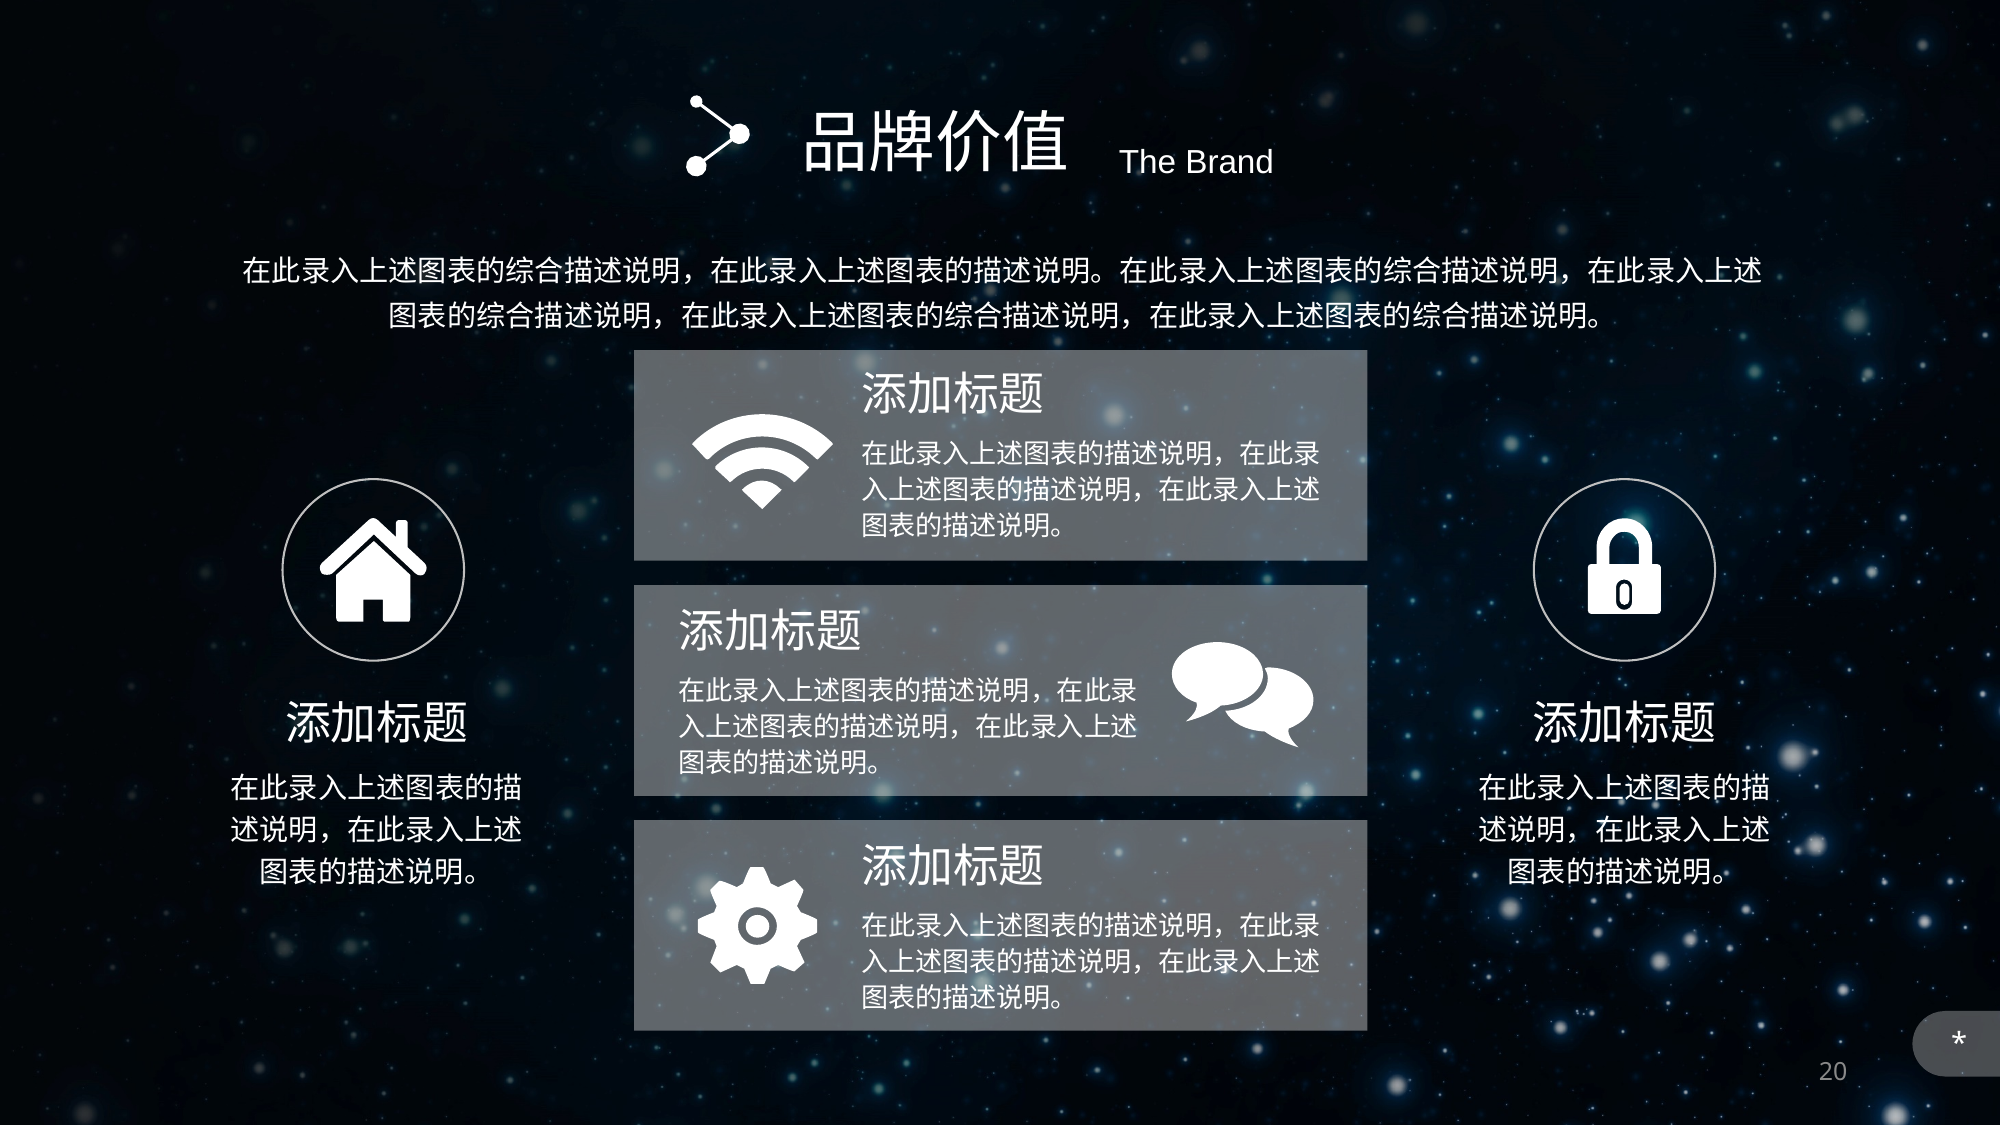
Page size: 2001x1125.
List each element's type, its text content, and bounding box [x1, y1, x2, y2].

picture [0, 0, 2000, 1125]
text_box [1533, 479, 1716, 661]
text_box 添加标题 [249, 686, 504, 755]
text_box 在此录入上述图表的描述说明，在此录入上述图表的描述说明，在此录入上述图表的描述说明。 [846, 897, 1350, 1021]
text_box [282, 479, 465, 661]
text_box [634, 350, 1368, 561]
text_box 添加标题 [1497, 686, 1752, 755]
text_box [691, 404, 834, 510]
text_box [697, 867, 818, 984]
text_box 品牌价值 [786, 92, 1085, 188]
text_box 在此录入上述图表的描述说明，在此录入上述图表的描述说明。 [214, 755, 539, 896]
text_box 添加标题 [846, 357, 1102, 426]
text_box 在此录入上述图表的描述说明，在此录入上述图表的描述说明，在此录入上述图表的描述说明。 [846, 426, 1350, 549]
text_box 在此录入上述图表的描述说明，在此录入上述图表的描述说明。 [1462, 755, 1787, 896]
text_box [1171, 642, 1314, 748]
text_box 在此录入上述图表的描述说明，在此录入上述图表的描述说明，在此录入上述图表的描述说明。 [663, 663, 1168, 786]
text_box 添加标题 [663, 594, 919, 663]
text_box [696, 101, 740, 167]
text_box [634, 585, 1368, 796]
text_box * [1925, 1018, 2000, 1065]
slide_number 20 [1412, 1042, 1863, 1103]
text_box [1912, 1010, 2000, 1077]
text_box The Brand [1103, 132, 1483, 188]
text_box [634, 820, 1368, 1031]
text_box 添加标题 [846, 828, 1102, 897]
text_box 在此录入上述图表的综合描述说明，在此录入上述图表的描述说明。在此录入上述图表的综合描述说明，在此录入上述图表的综合描述说明，在此录入上述图表的综合描述说明，在此录入上述图表的综合描述说明。 [221, 234, 1784, 341]
